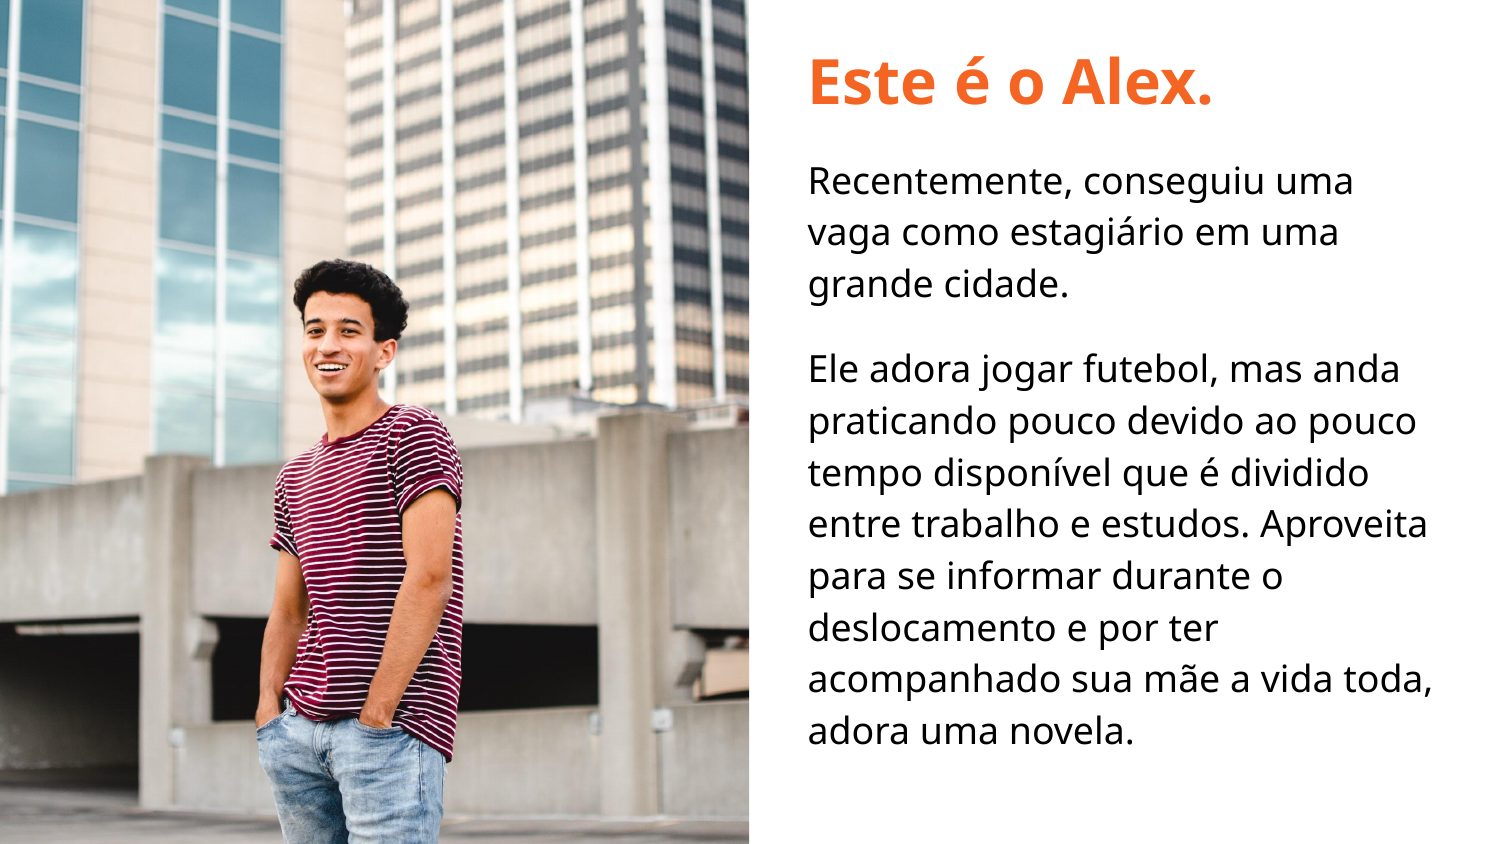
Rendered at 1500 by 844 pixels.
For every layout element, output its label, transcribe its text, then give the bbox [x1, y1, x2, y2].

list Este é o Alex. Recentemente, conseguiu uma vaga como estagiário em uma grande cidade. Ele adora jogar futebol, mas anda praticando pouco devido ao pouco tempo disponível que é dividido entre trabalho e estudos. Aproveita para se informar durante o deslocamento e por ter acompanhado sua mãe a vida toda, adora uma novela. [792, 40, 1455, 743]
picture [0, 0, 750, 844]
